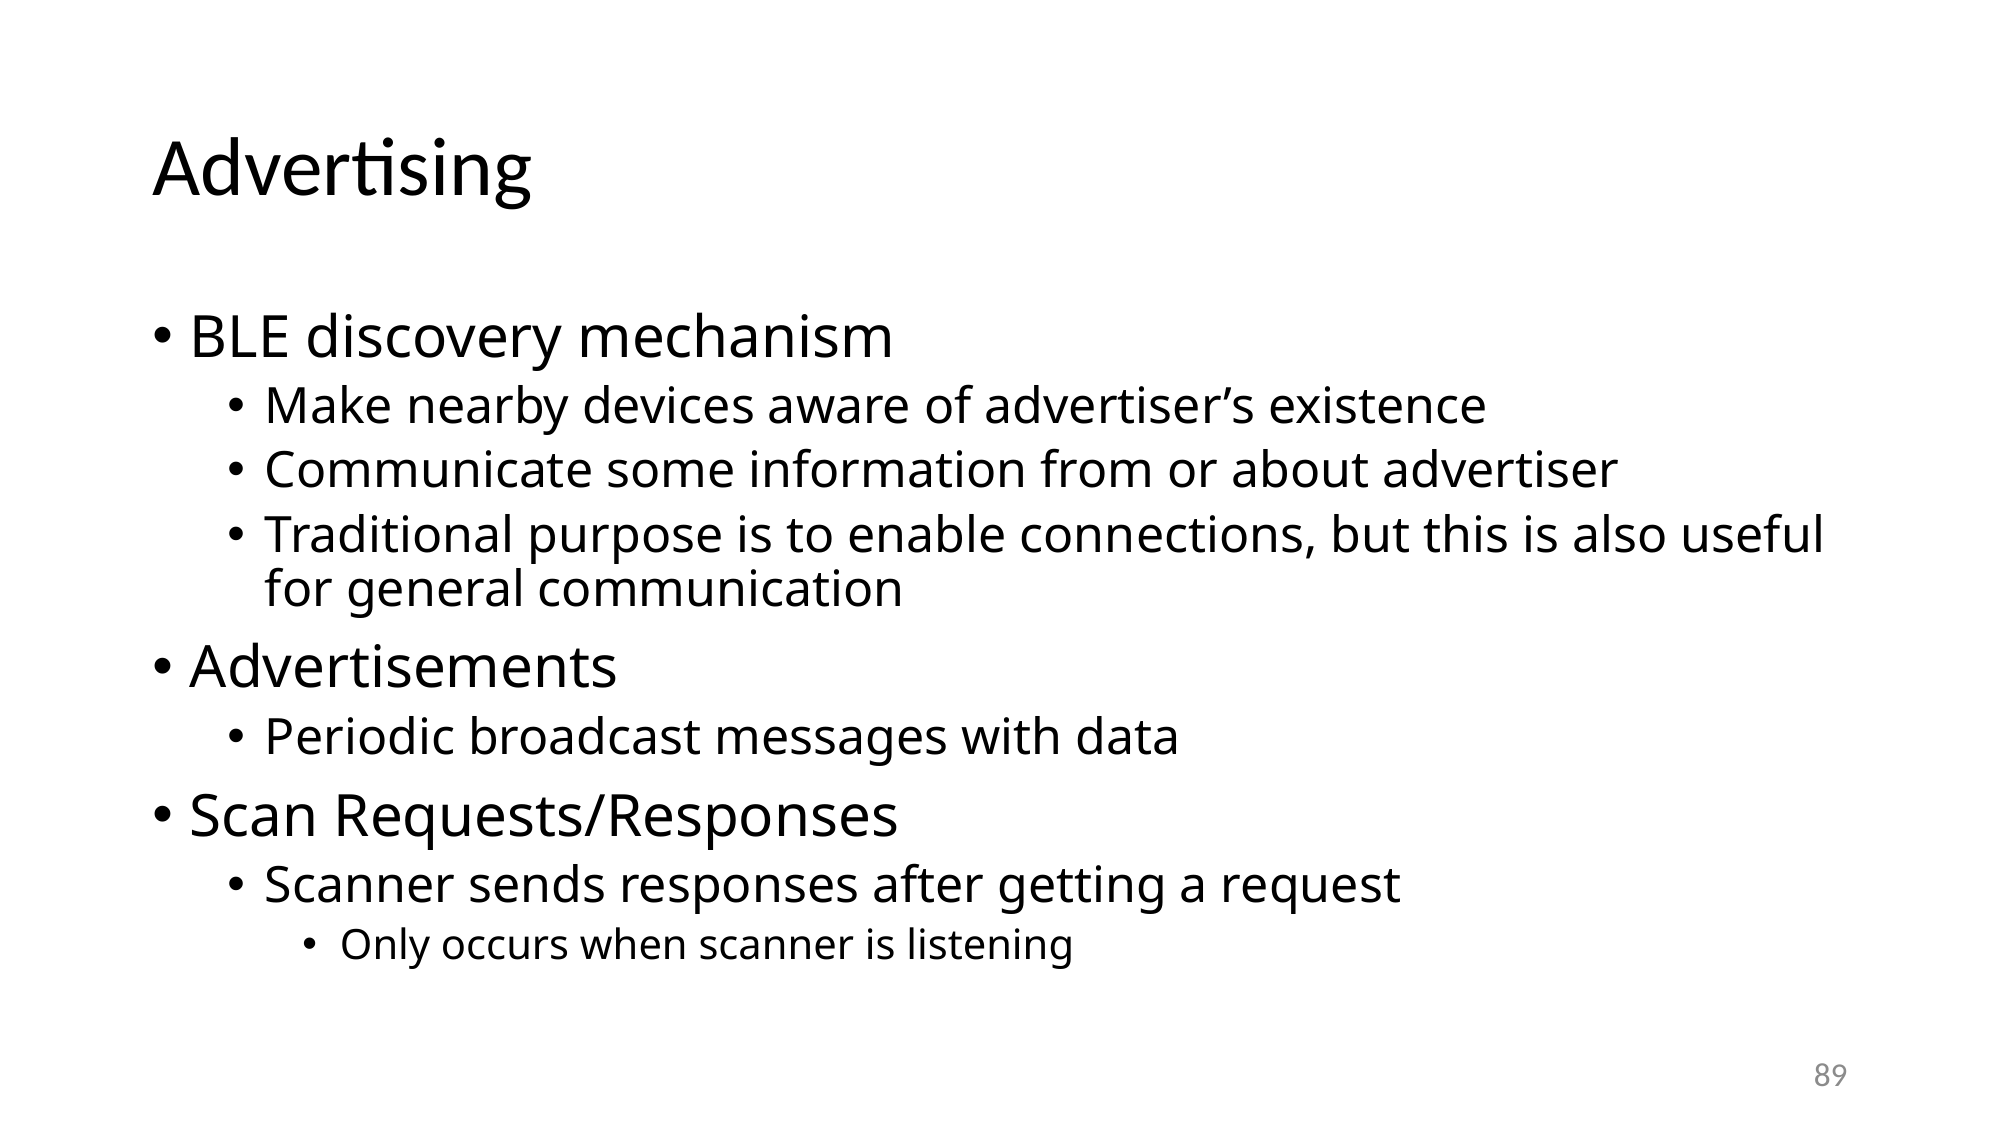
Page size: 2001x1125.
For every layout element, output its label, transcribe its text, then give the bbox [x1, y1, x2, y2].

title Advertising [137, 59, 1863, 278]
list BLE discovery mechanism Make nearby devices aware of advertiser’s existence Communicate some information from or about advertiser Traditional purpose is to enable connections, but this is also useful for general communication Advertisements Periodic broadcast messages with data Scan Requests/Responses Scanner sends responses after getting a request Only occurs when scanner is listening [137, 299, 1863, 1014]
slide_number 89 [1412, 1042, 1863, 1103]
